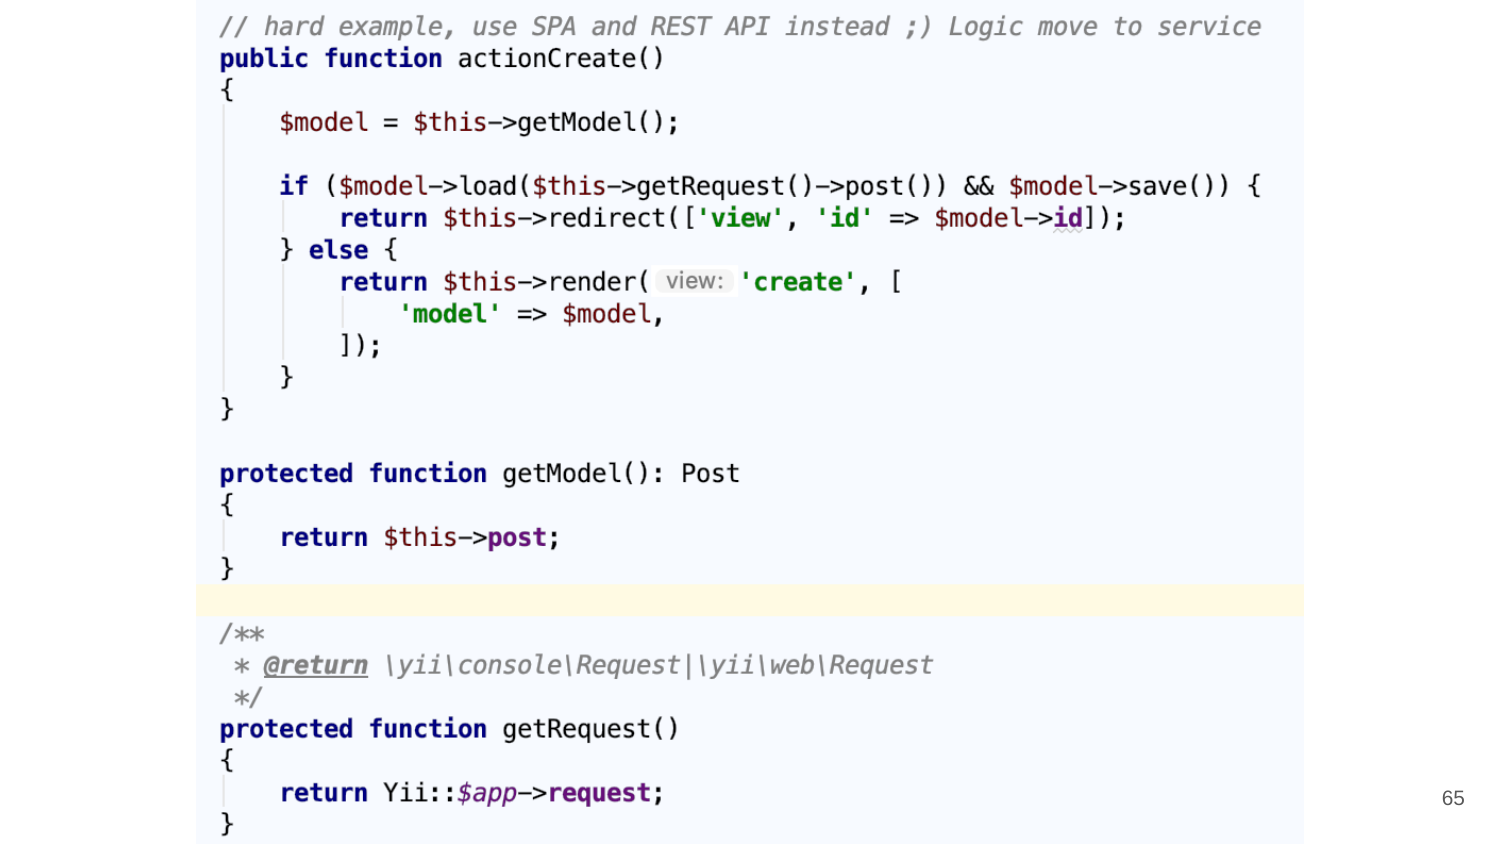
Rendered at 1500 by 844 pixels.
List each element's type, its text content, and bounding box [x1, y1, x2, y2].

picture [196, 0, 1304, 844]
slide_number ‹#› [1389, 764, 1480, 830]
